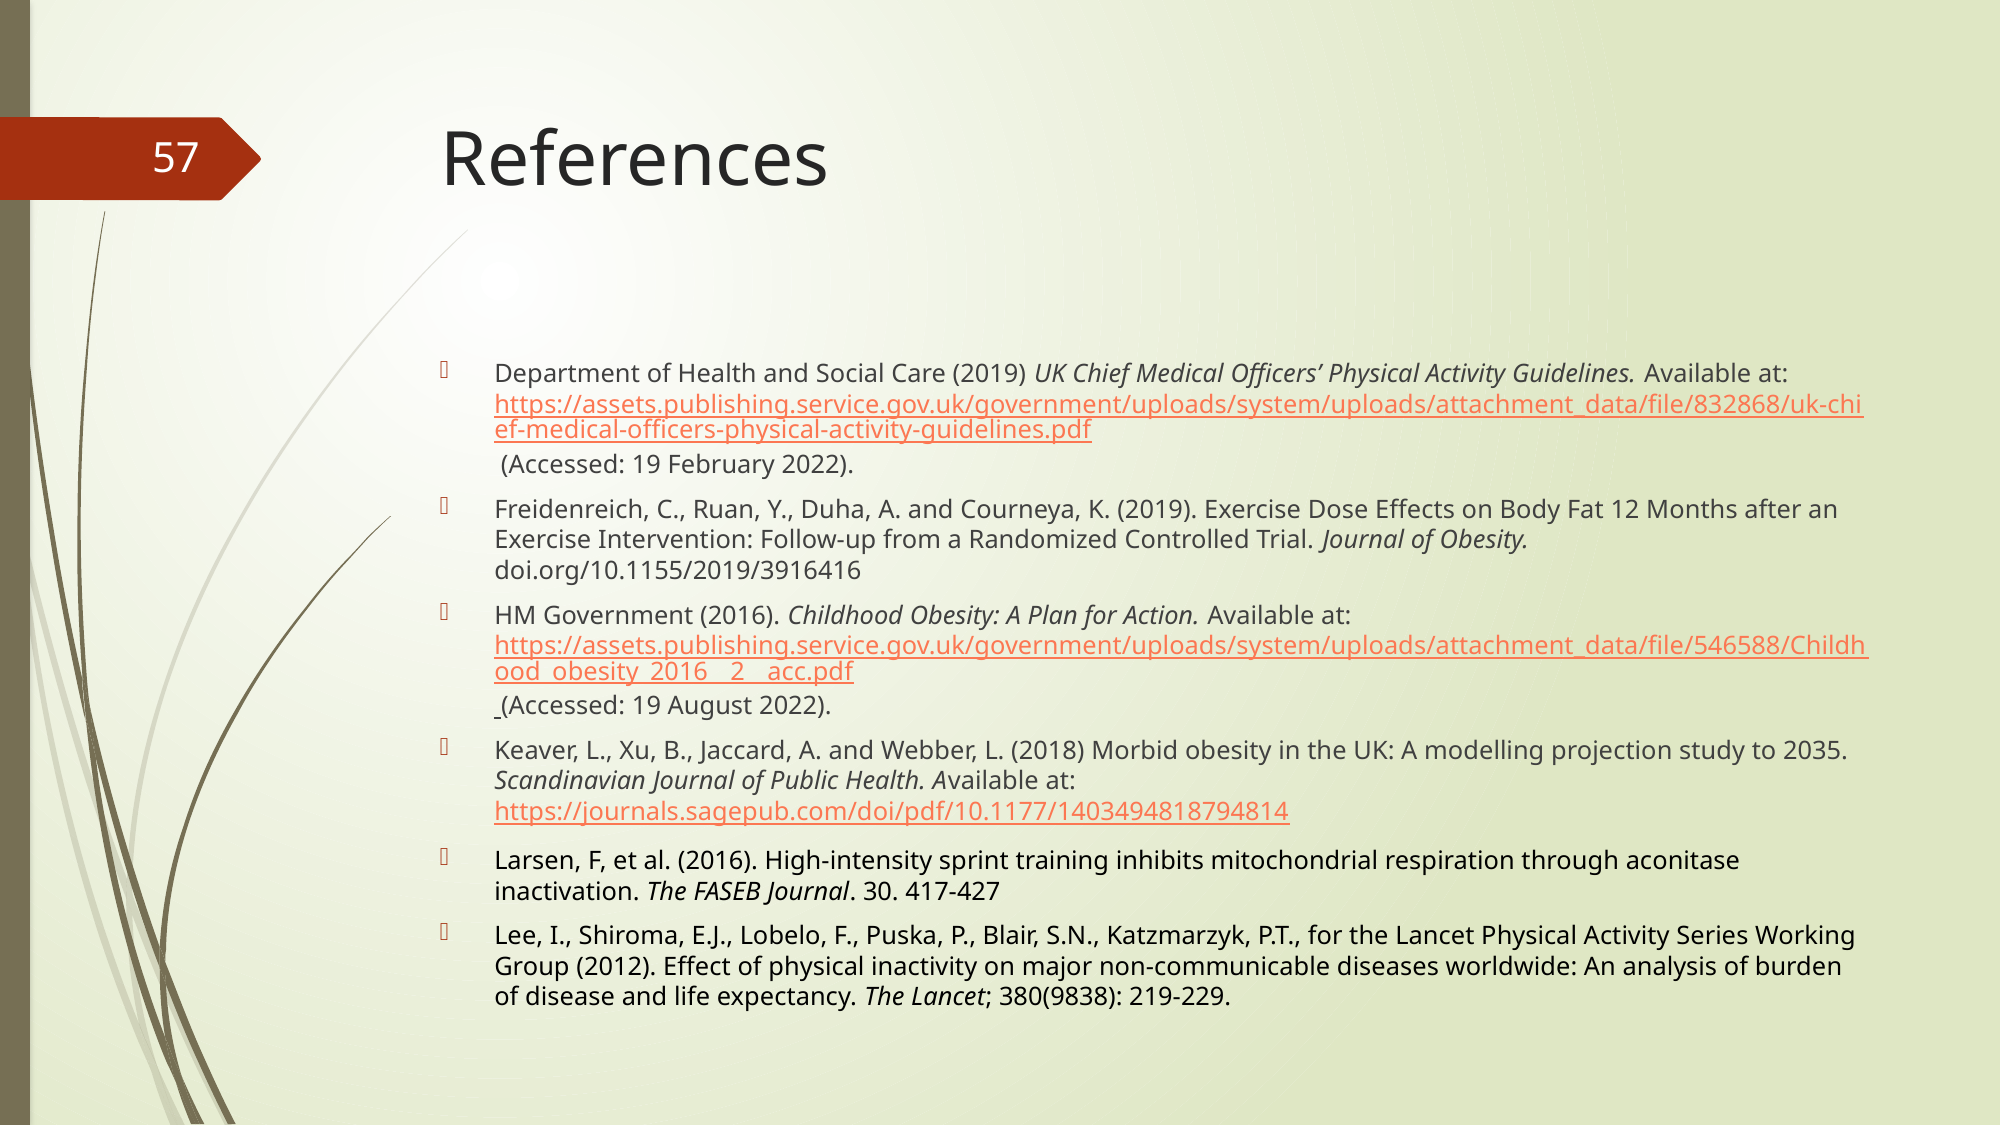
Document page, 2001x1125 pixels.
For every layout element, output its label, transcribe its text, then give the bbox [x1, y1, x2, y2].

list Department of Health and Social Care (2019) UK Chief Medical Officers’ Physical Activity Guidelines. Available at: https://assets.publishing.service.gov.uk/government/uploads/system/uploads/attachment_data/file/832868/uk-chief-medical-officers-physical-activity-guidelines.pdf (Accessed: 19 February 2022). Freidenreich, C., Ruan, Y., Duha, A. and Courneya, K. (2019). Exercise Dose Effects on Body Fat 12 Months after an Exercise Intervention: Follow-up from a Randomized Controlled Trial. Journal of Obesity. doi.org/10.1155/2019/3916416 HM Government (2016). Childhood Obesity: A Plan for Action. Available at: https://assets.publishing.service.gov.uk/government/uploads/system/uploads/attachment_data/file/546588/Childhood_obesity_2016__2__acc.pdf (Accessed: 19 August 2022). Keaver, L., Xu, B., Jaccard, A. and Webber, L. (2018) Morbid obesity in the UK: A modelling projection study to 2035. Scandinavian Journal of Public Health. Available at: https://journals.sagepub.com/doi/pdf/10.1177/1403494818794814 Larsen, F, et al. (2016). High-intensity sprint training inhibits mitochondrial respiration through aconitase inactivation. The FASEB Journal. 30. 417-427 Lee, I., Shiroma, E.J., Lobelo, F., Puska, P., Blair, S.N., Katzmarzyk, P.T., for the Lancet Physical Activity Series Working Group (2012). Effect of physical inactivity on major non-communicable diseases worldwide: An analysis of burden of disease and life expectancy. The Lancet; 380(9838): 219-229. [424, 350, 1888, 970]
slide_number 57 [87, 129, 216, 190]
title References [425, 102, 1888, 313]
